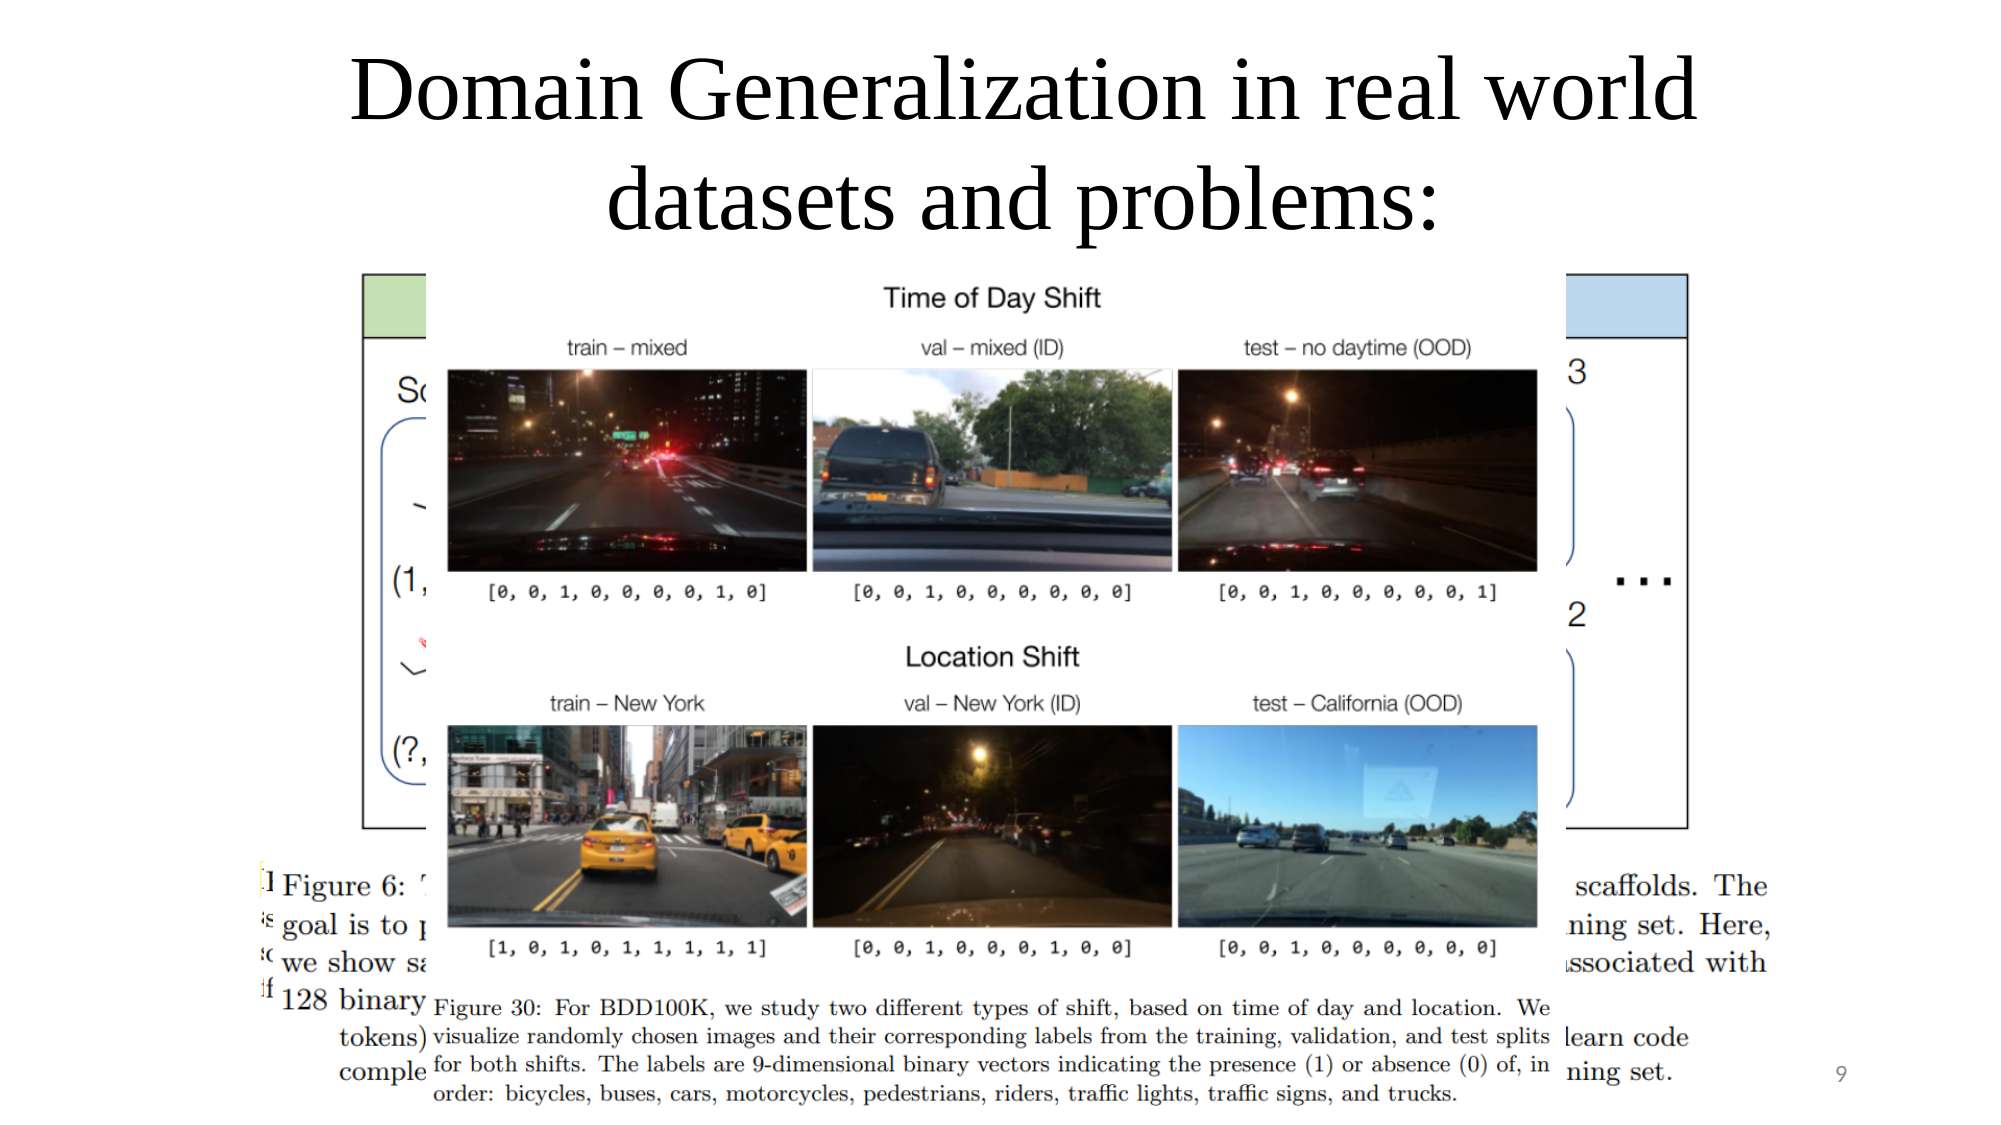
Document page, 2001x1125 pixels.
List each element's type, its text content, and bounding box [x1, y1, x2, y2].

picture [258, 257, 1777, 1109]
slide_number 9 [1566, 1042, 1863, 1103]
text_box Domain Generalization in real world datasets and problems: [258, 20, 1792, 256]
